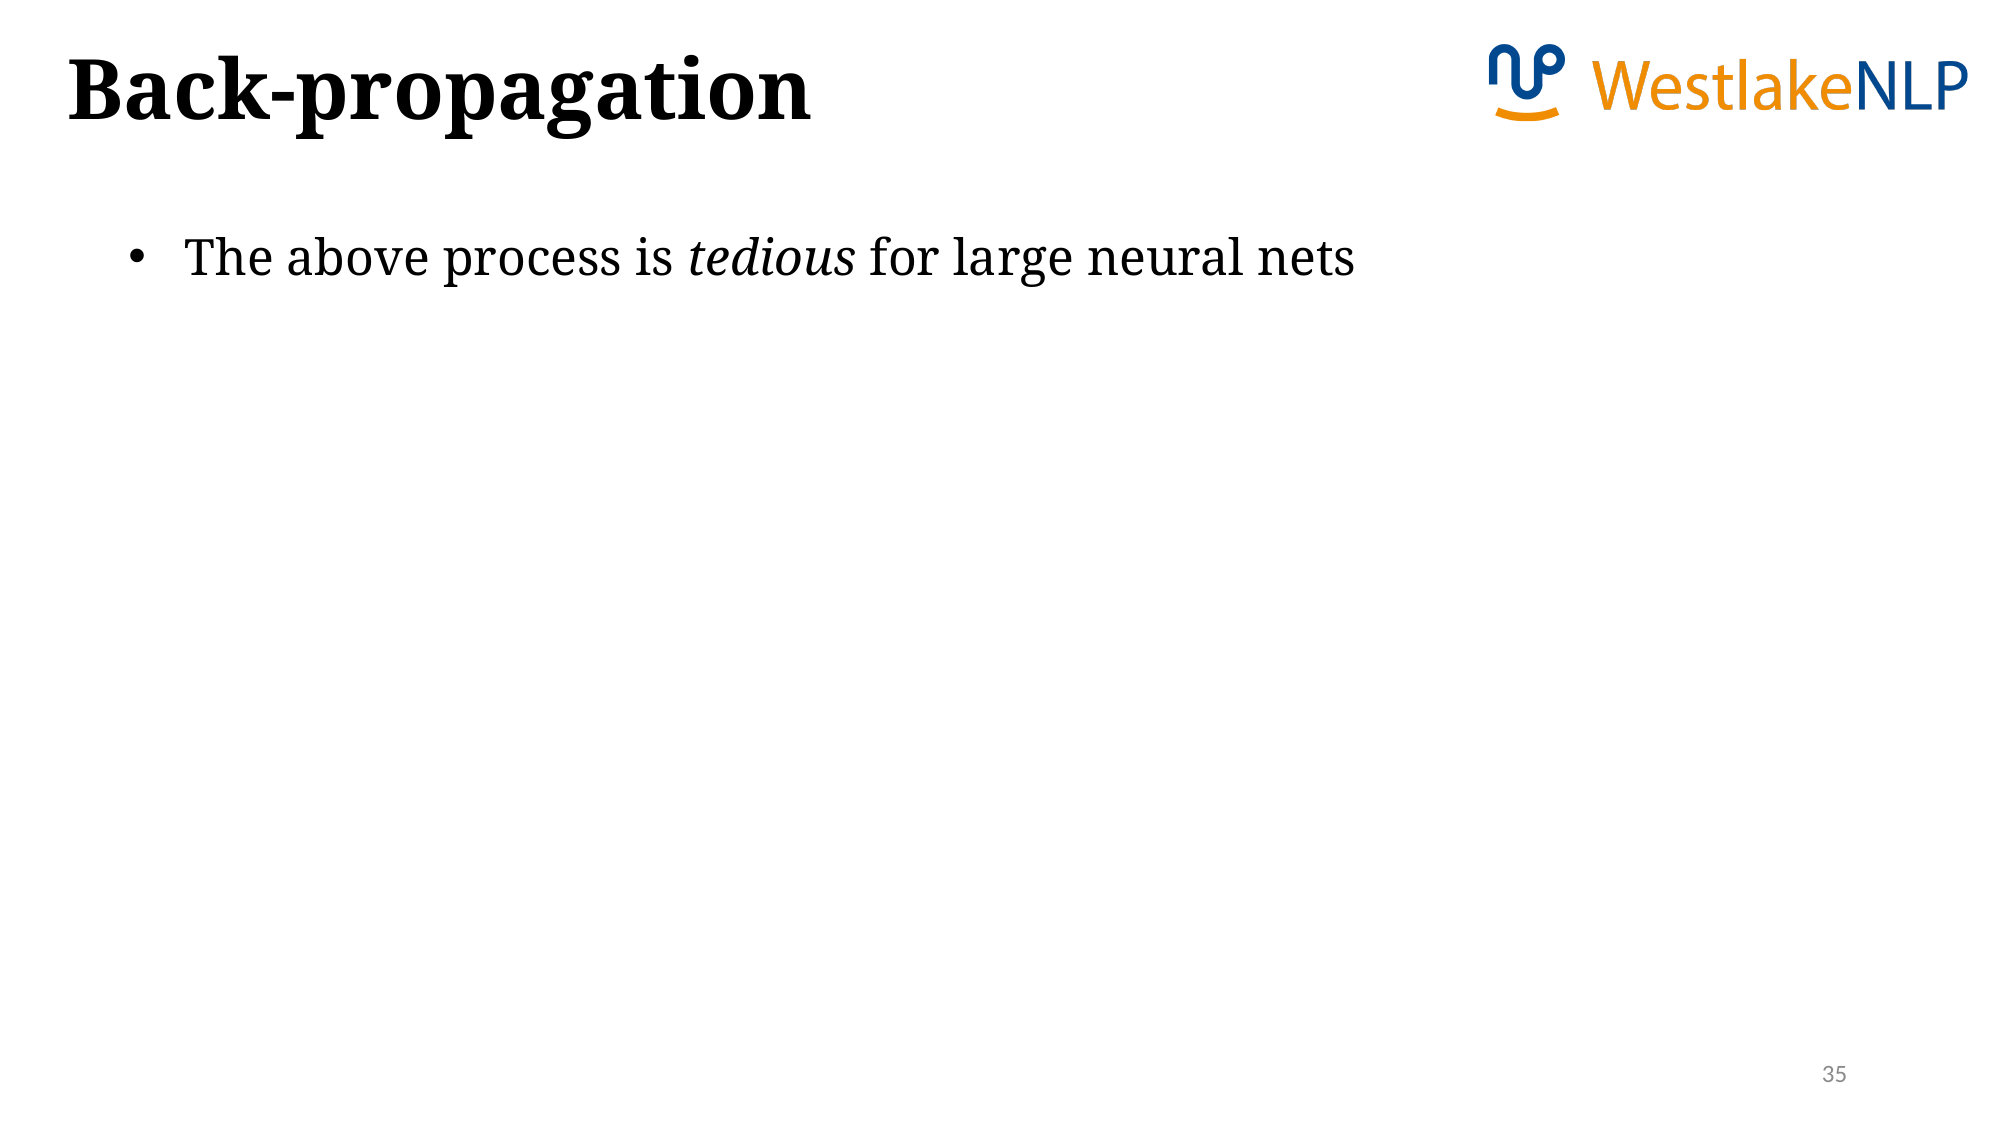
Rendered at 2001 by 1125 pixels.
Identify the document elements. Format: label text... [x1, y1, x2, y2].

picture [1459, 0, 2000, 170]
slide_number 35 [1412, 1042, 1863, 1103]
text_box The above process is tedious for large neural nets [113, 187, 1932, 293]
text_box Back-propagation [53, 28, 1086, 144]
